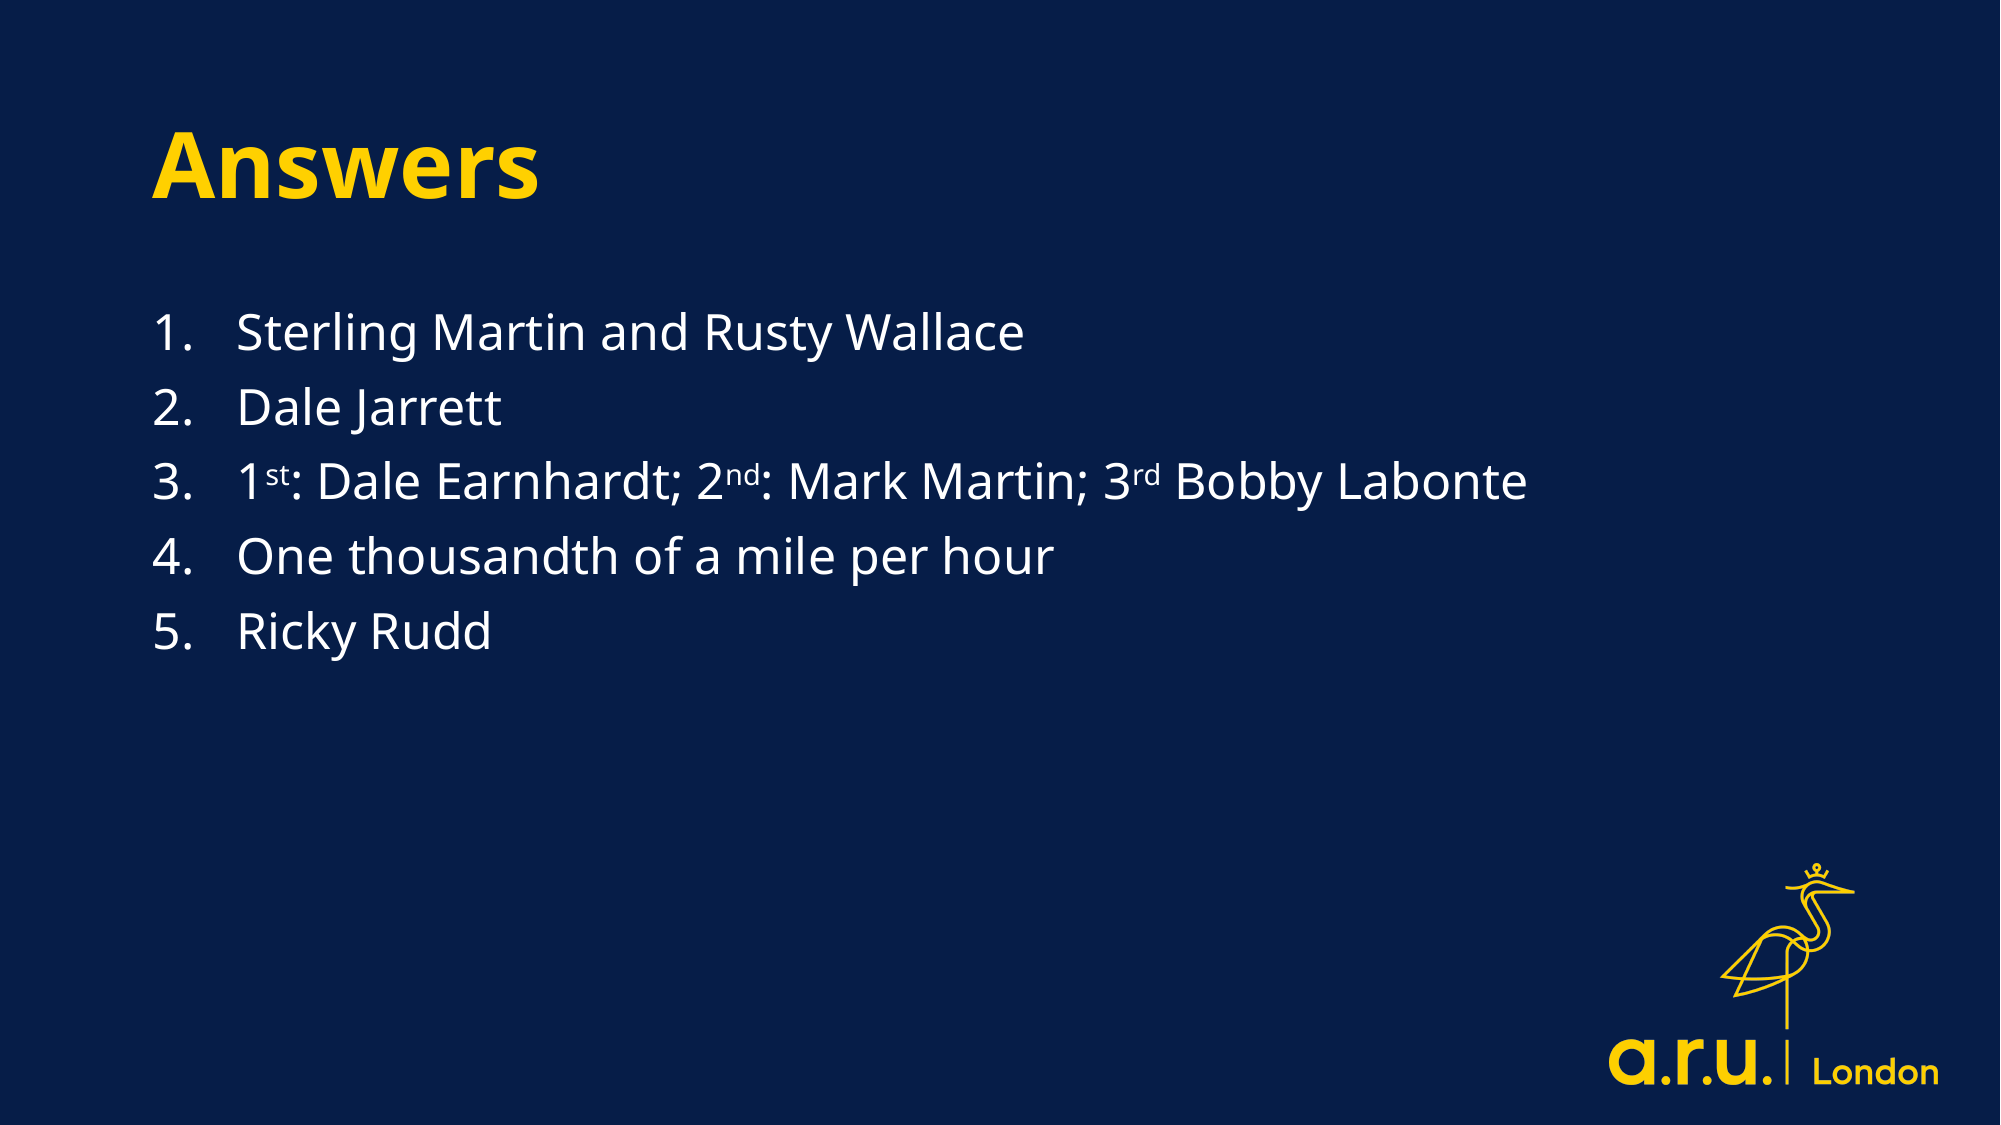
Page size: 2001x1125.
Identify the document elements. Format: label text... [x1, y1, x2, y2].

picture [1609, 863, 1938, 1085]
list Sterling Martin and Rusty Wallace Dale Jarrett 1st: Dale Earnhardt; 2nd: Mark Martin; 3rd Bobby Labonte One thousandth of a mile per hour Ricky Rudd [137, 299, 1863, 1014]
title Answers [137, 59, 1863, 278]
